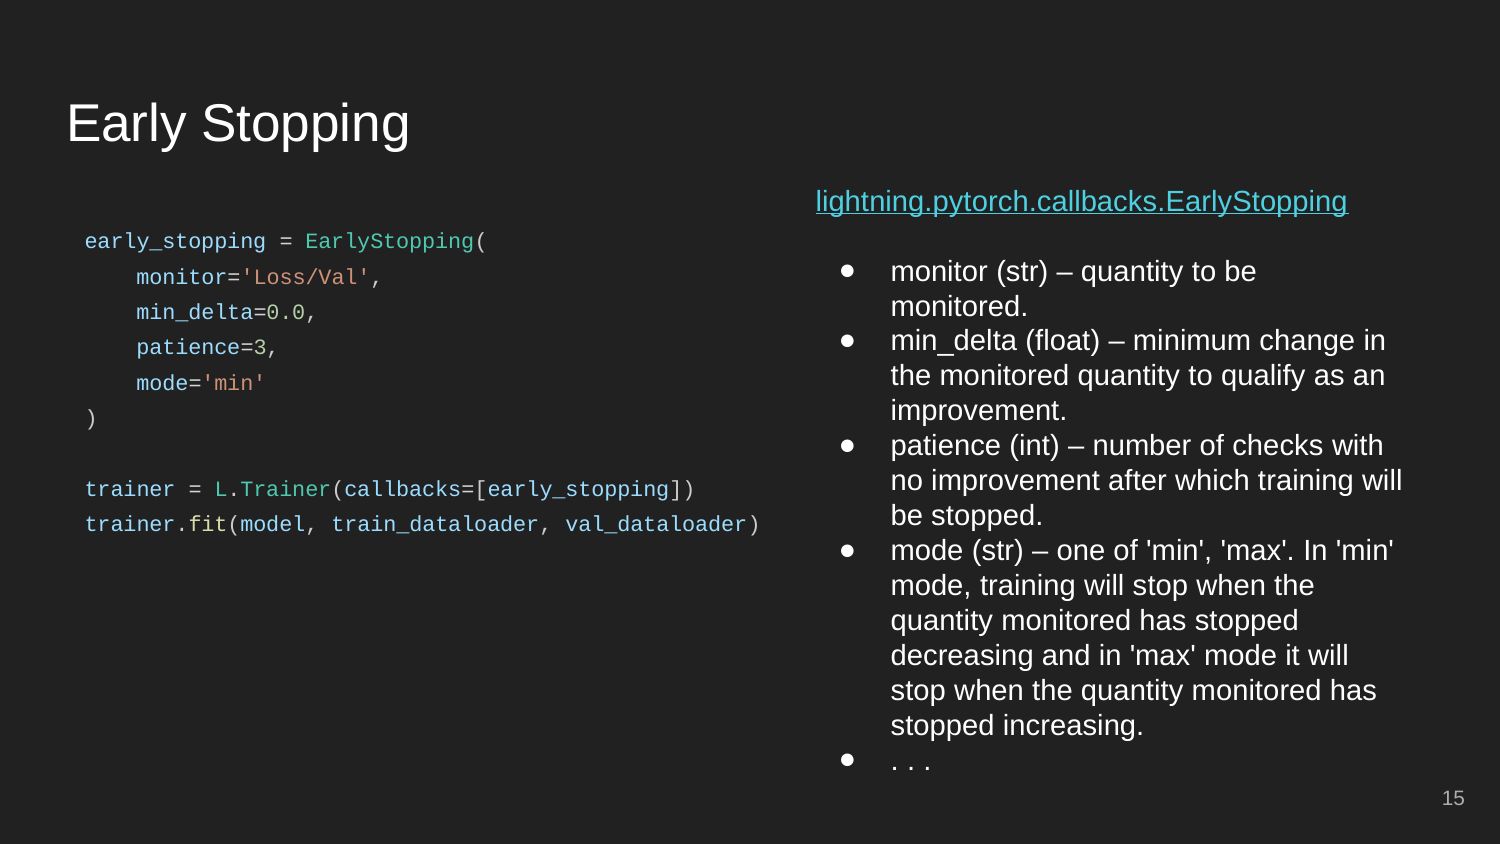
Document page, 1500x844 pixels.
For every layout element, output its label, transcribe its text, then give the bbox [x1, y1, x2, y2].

title Early Stopping [51, 72, 1449, 167]
text_box lightning.pytorch.callbacks.EarlyStopping monitor (str) – quantity to be monitored. min_delta (float) – minimum change in the monitored quantity to qualify as an improvement. patience (int) – number of checks with no improvement after which training will be stopped. mode (str) – one of 'min', 'max'. In 'min' mode, training will stop when the quantity monitored has stopped decreasing and in 'max' mode it will stop when the quantity monitored has stopped increasing. . . . [800, 166, 1419, 792]
slide_number ‹#› [1389, 764, 1480, 830]
text_box early_stopping = EarlyStopping( monitor='Loss/Val', min_delta=0.0, patience=3, mode='min' ) trainer = L.Trainer(callbacks=[early_stopping]) trainer.fit(model, train_dataloader, val_dataloader) [69, 202, 800, 552]
